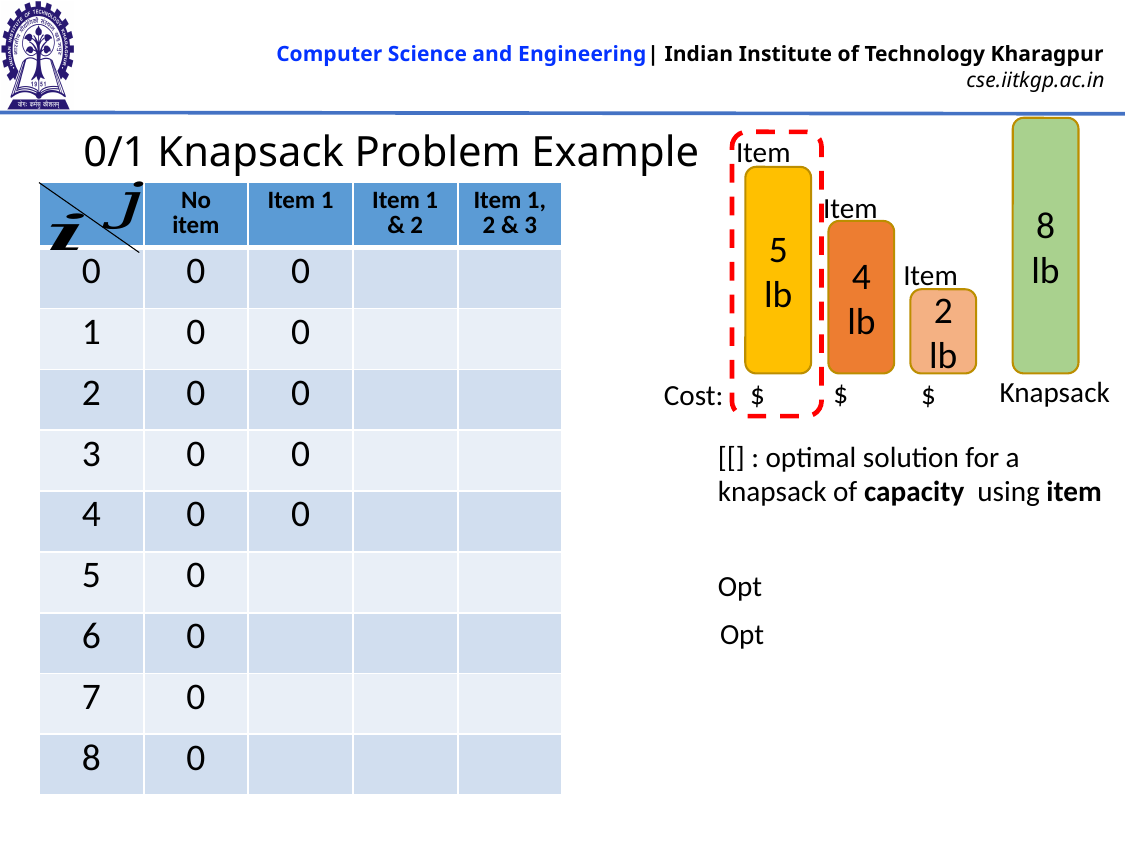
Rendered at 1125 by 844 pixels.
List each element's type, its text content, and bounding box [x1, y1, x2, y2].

text_box 4 lb [827, 219, 896, 375]
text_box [38, 182, 140, 253]
picture [1, 1, 74, 110]
text_box Knapsack [984, 365, 1125, 416]
text_box 2 lb [909, 288, 978, 375]
text_box 0/1 Knapsack Problem Example [24, 123, 757, 175]
text_box [730, 130, 823, 418]
text_box Cost: [649, 368, 758, 419]
text_box 8 lb [1011, 116, 1080, 365]
